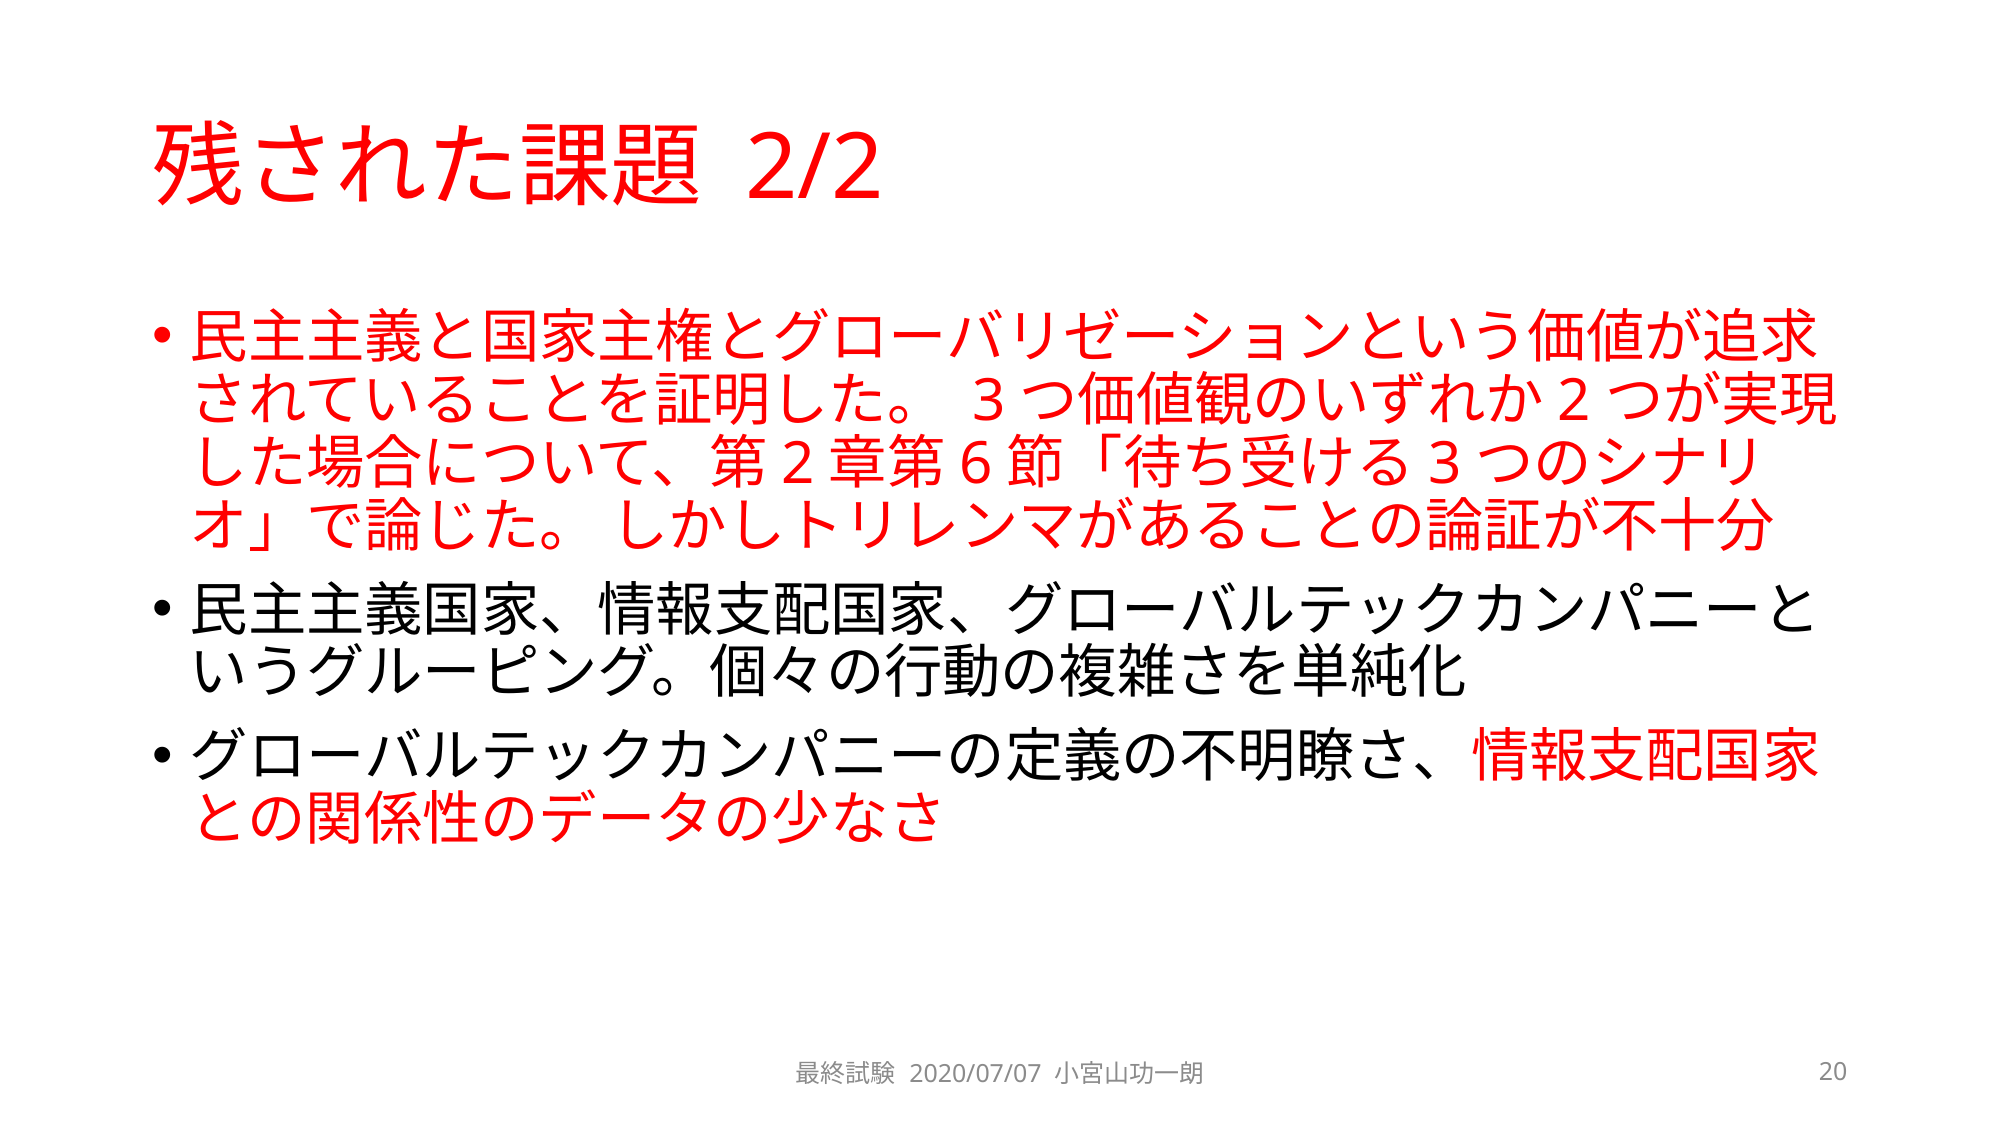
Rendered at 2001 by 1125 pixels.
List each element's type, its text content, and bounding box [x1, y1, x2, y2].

slide_number 20 [1412, 1042, 1863, 1103]
list 民主主義と国家主権とグローバリゼーションという価値が追求されていることを証明した。 3つ価値観のいずれか2つが実現した場合について、第2章第6節「待ち受ける3つのシナリオ」で論じた。 しかしトリレンマがあることの論証が不十分 民主主義国家、情報支配国家、グローバルテックカンパニーというグルーピング。個々の行動の複雑さを単純化 グローバルテックカンパニーの定義の不明瞭さ、情報支配国家との関係性のデータの少なさ [137, 299, 1863, 1014]
footer 最終試験 2020/07/07 小宮山功一朗 [662, 1042, 1338, 1103]
title 残された課題 2/2 [137, 59, 1863, 278]
